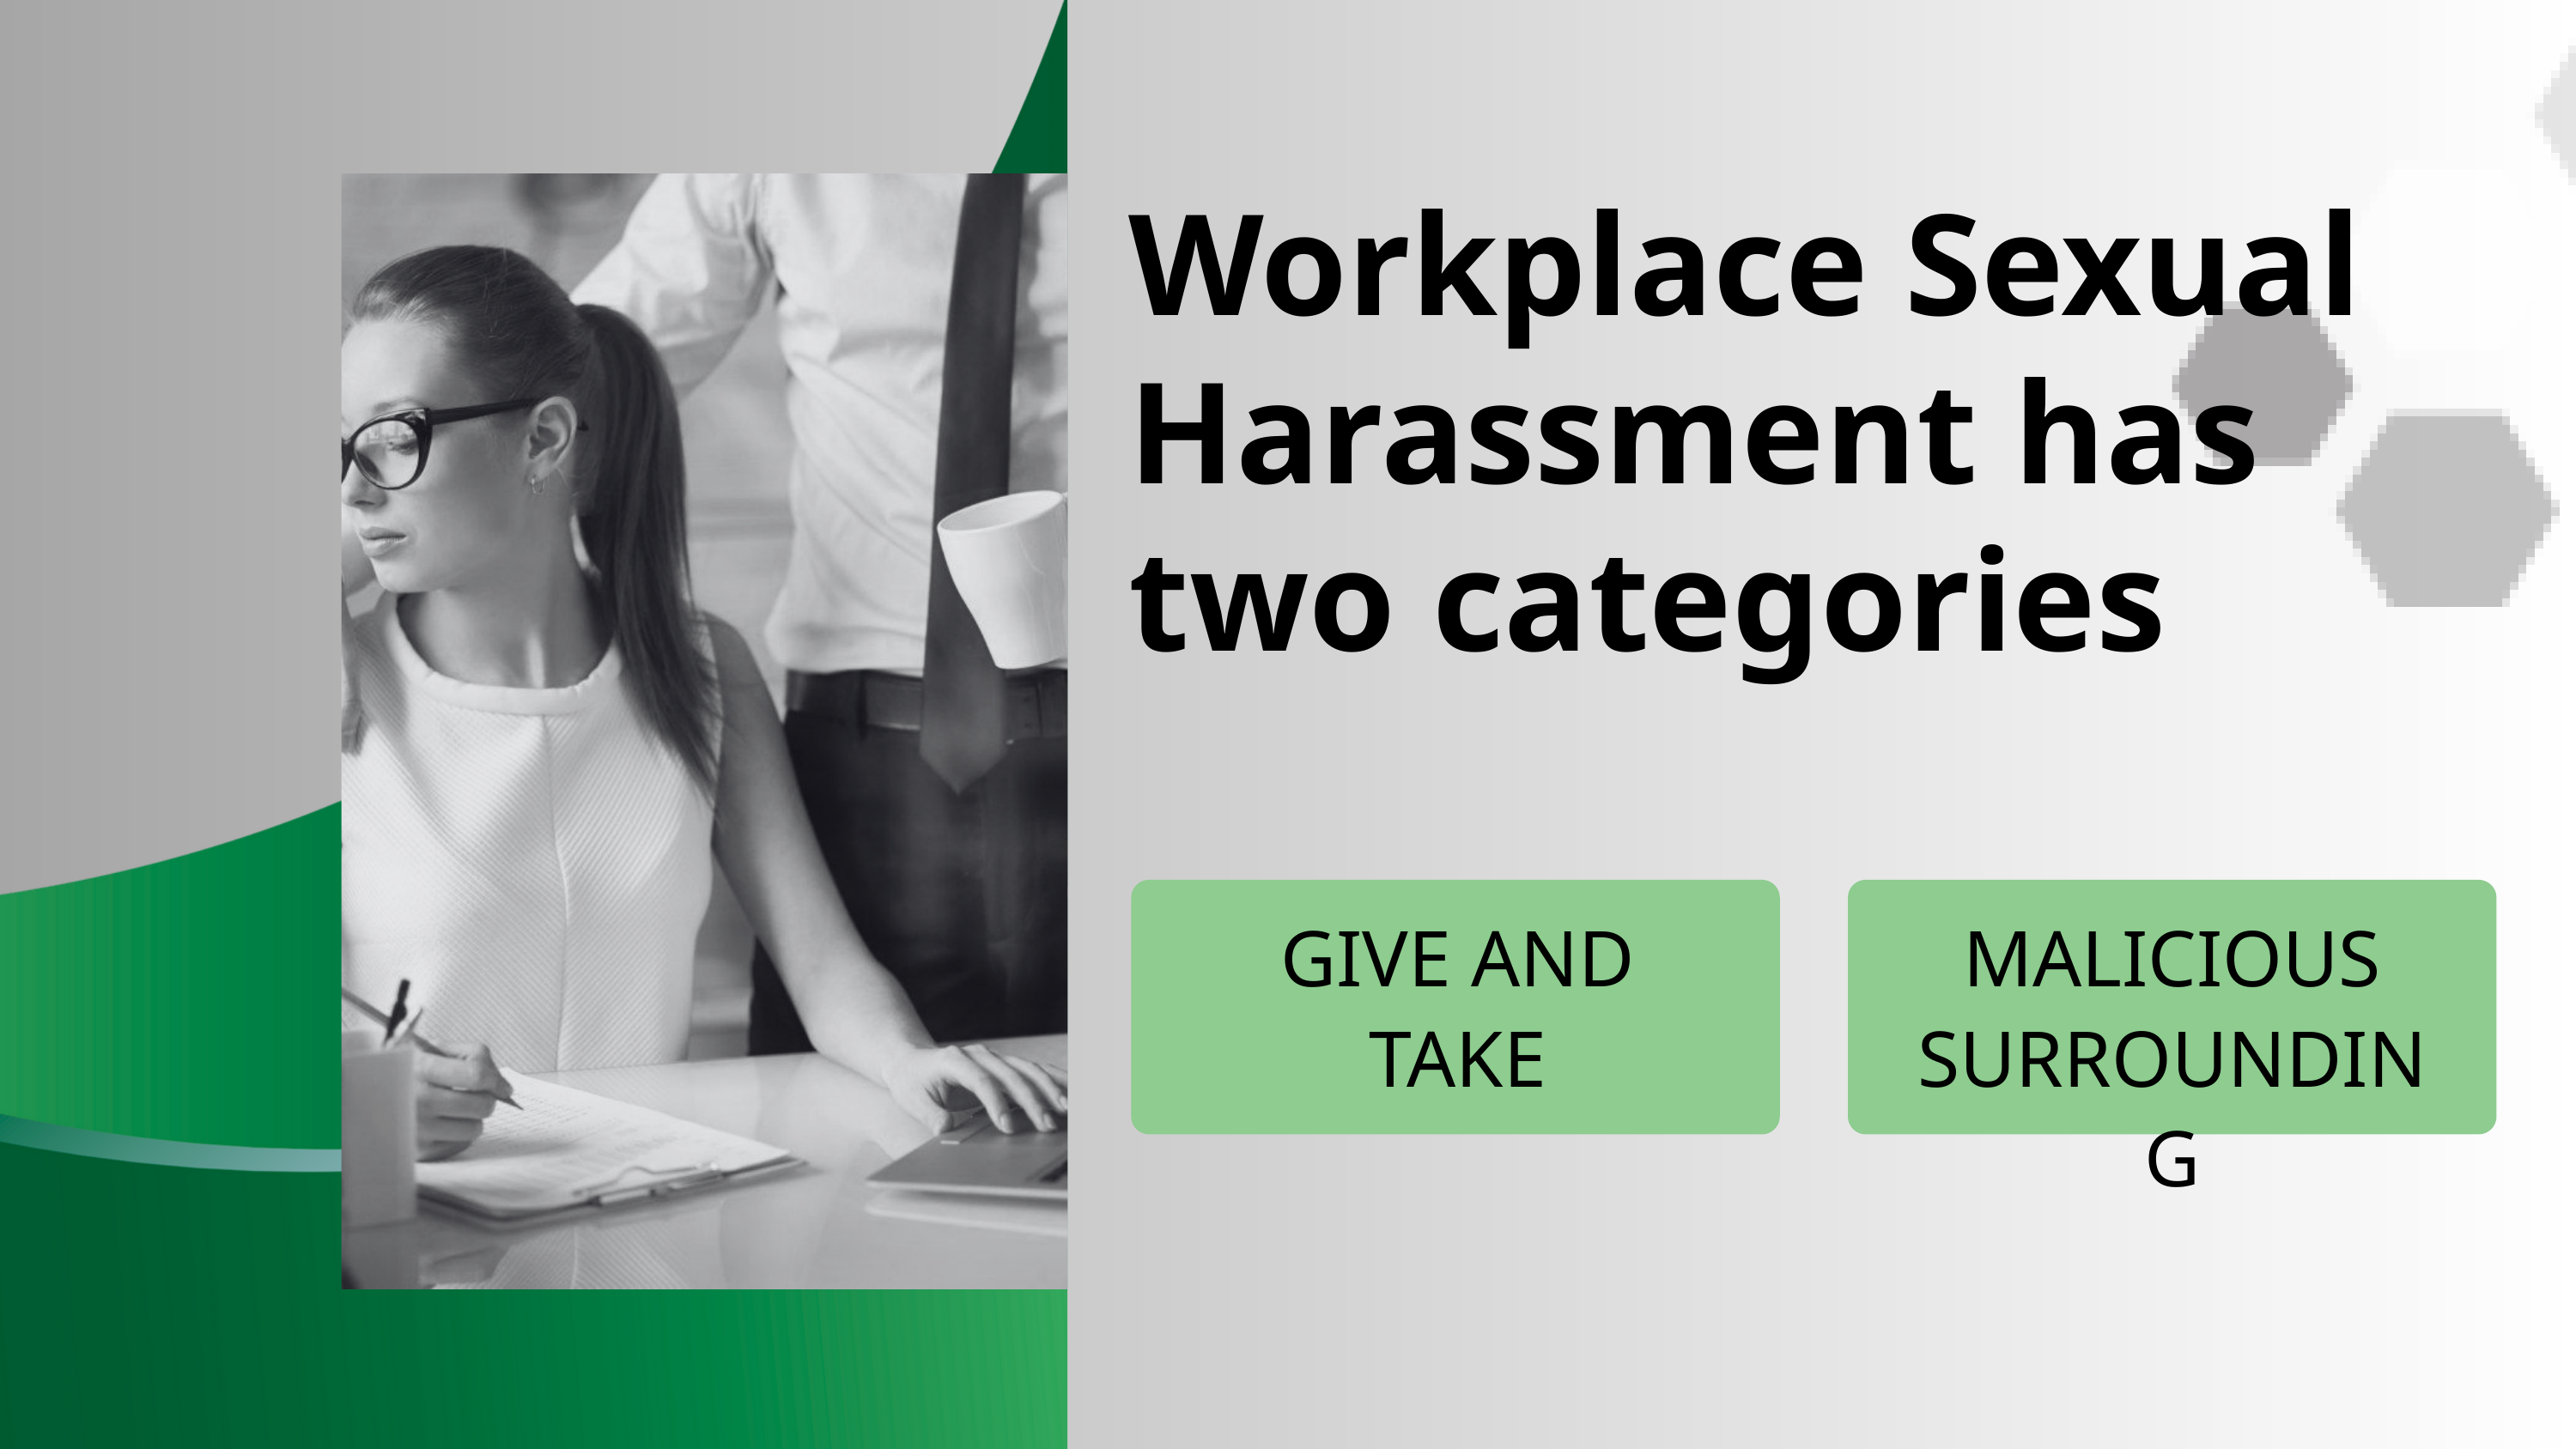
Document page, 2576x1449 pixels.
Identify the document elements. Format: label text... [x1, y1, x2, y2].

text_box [1847, 879, 2497, 1135]
text_box MALICIOUS SURROUNDING [1896, 1142, 2448, 1203]
text_box Workplace Sexual Harassment has two categories [1128, 175, 2432, 680]
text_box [1131, 879, 1780, 1135]
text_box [341, 173, 1068, 1289]
text_box [2172, 0, 2576, 607]
text_box [0, 0, 1068, 1449]
